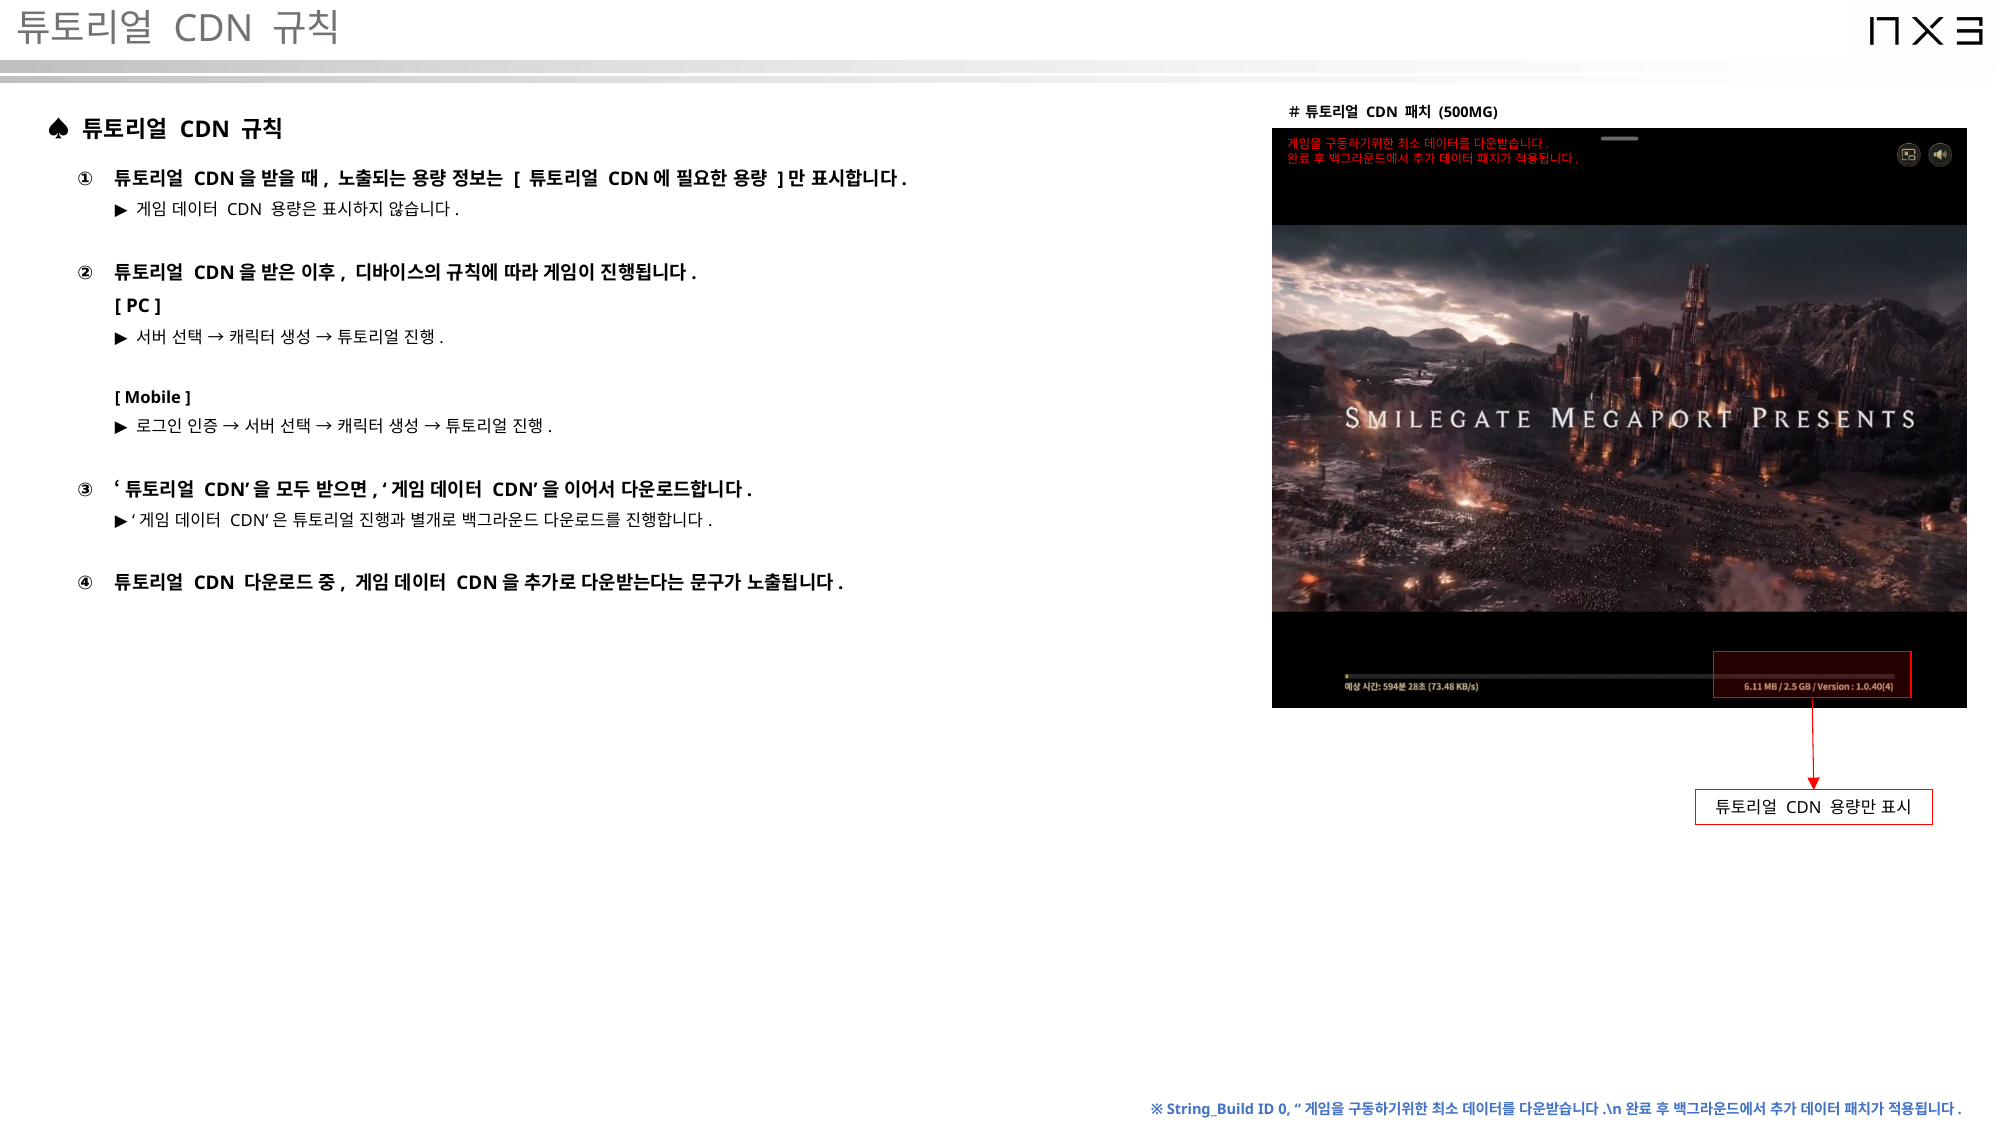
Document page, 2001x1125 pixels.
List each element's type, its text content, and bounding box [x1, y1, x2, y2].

picture [1852, 1, 2000, 61]
title 튜토리얼 CDN 규칙 [1, 0, 908, 60]
text_box ※ String_Build ID 0, “게임을 구동하기위한 최소 데이터를 다운받습니다.\n완료 후 백그라운드에서 추가 데이터 패치가 적용됩니다. [1136, 1092, 1998, 1125]
text_box ＃ 튜토리얼 CDN 패치 (500MG) [1272, 95, 1578, 128]
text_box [1811, 697, 1815, 791]
text_box 튜토리얼 CDN을 받을 때, 노출되는 용량 정보는 [ 튜토리얼 CDN에 필요한 용량 ]만 표시합니다. ▶ 게임 데이터 CDN 용량은 표시하지 않습니다. 튜토리얼 CDN을 받은 이후, 디바이스의 규칙에 따라 게임이 진행됩니다. [ PC ] ▶ 서버 선택 → 캐릭터 생성 → 튜토리얼 진행. [ Mobile ] ▶ 로그인 인증 → 서버 선택 → 캐릭터 생성 → 튜토리얼 진행. ‘튜토리얼 CDN’을 모두 받으면, ‘게임 데이터 CDN’을 이어서 다운로드합니다. ▶ ‘게임 데이터 CDN’은 튜토리얼 진행과 별개로 백그라운드 다운로드를 진행합니다. 튜토리얼 CDN 다운로드 중, 게임 데이터 CDN을 추가로 다운받는다는 문구가 노출됩니다. [62, 148, 1123, 635]
text_box 튜토리얼 CDN 용량만 표시 [1695, 789, 1933, 825]
picture [1271, 128, 1968, 708]
text_box ♠ 튜토리얼 CDN 규칙 [32, 107, 390, 150]
